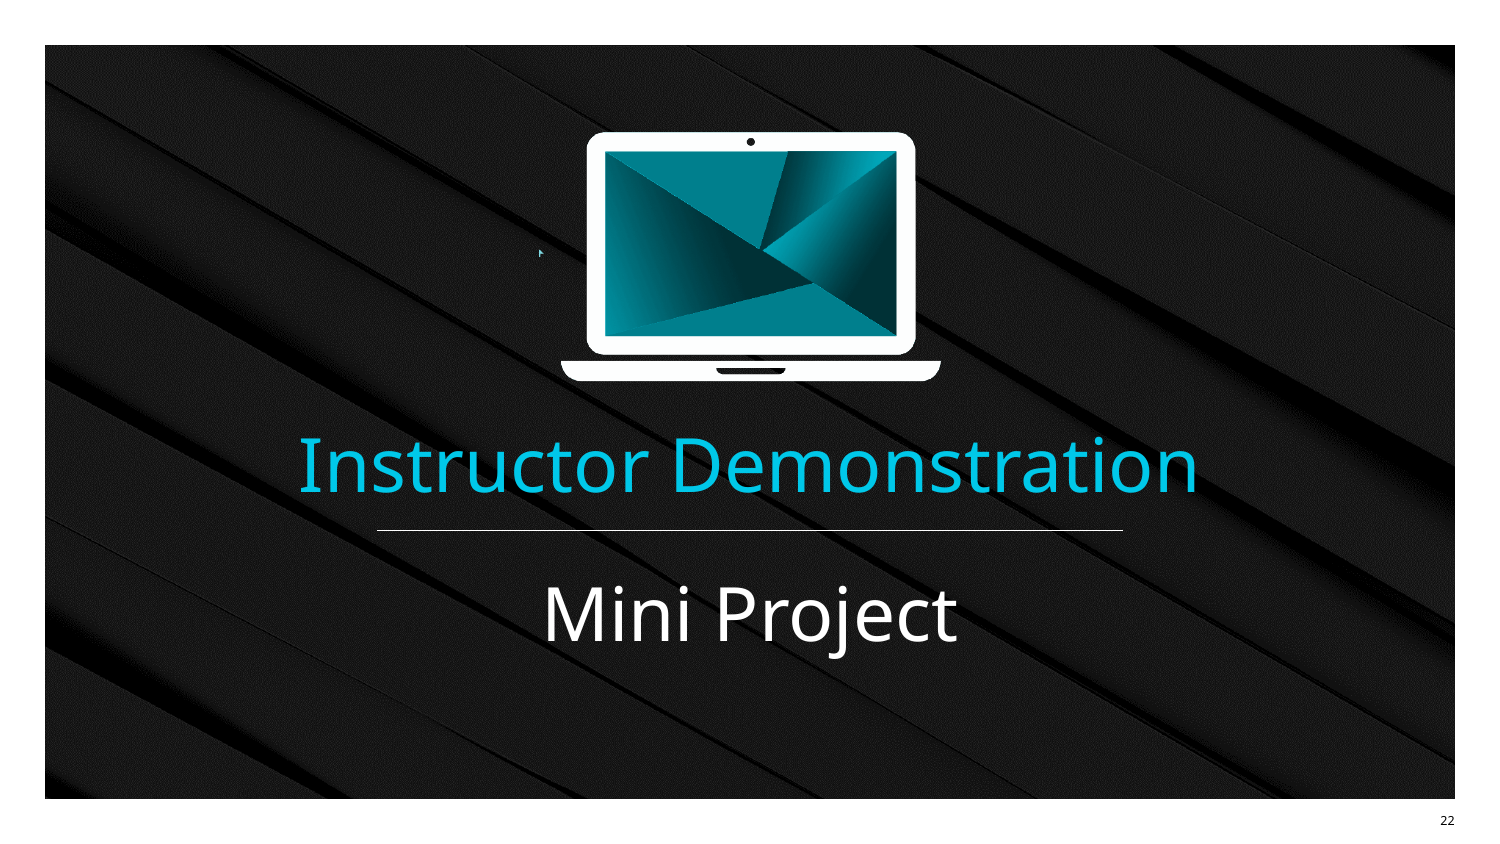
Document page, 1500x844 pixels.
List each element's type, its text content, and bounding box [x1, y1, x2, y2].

title Mini Project [45, 551, 1455, 673]
picture [45, 45, 1455, 551]
picture [45, 673, 1455, 799]
